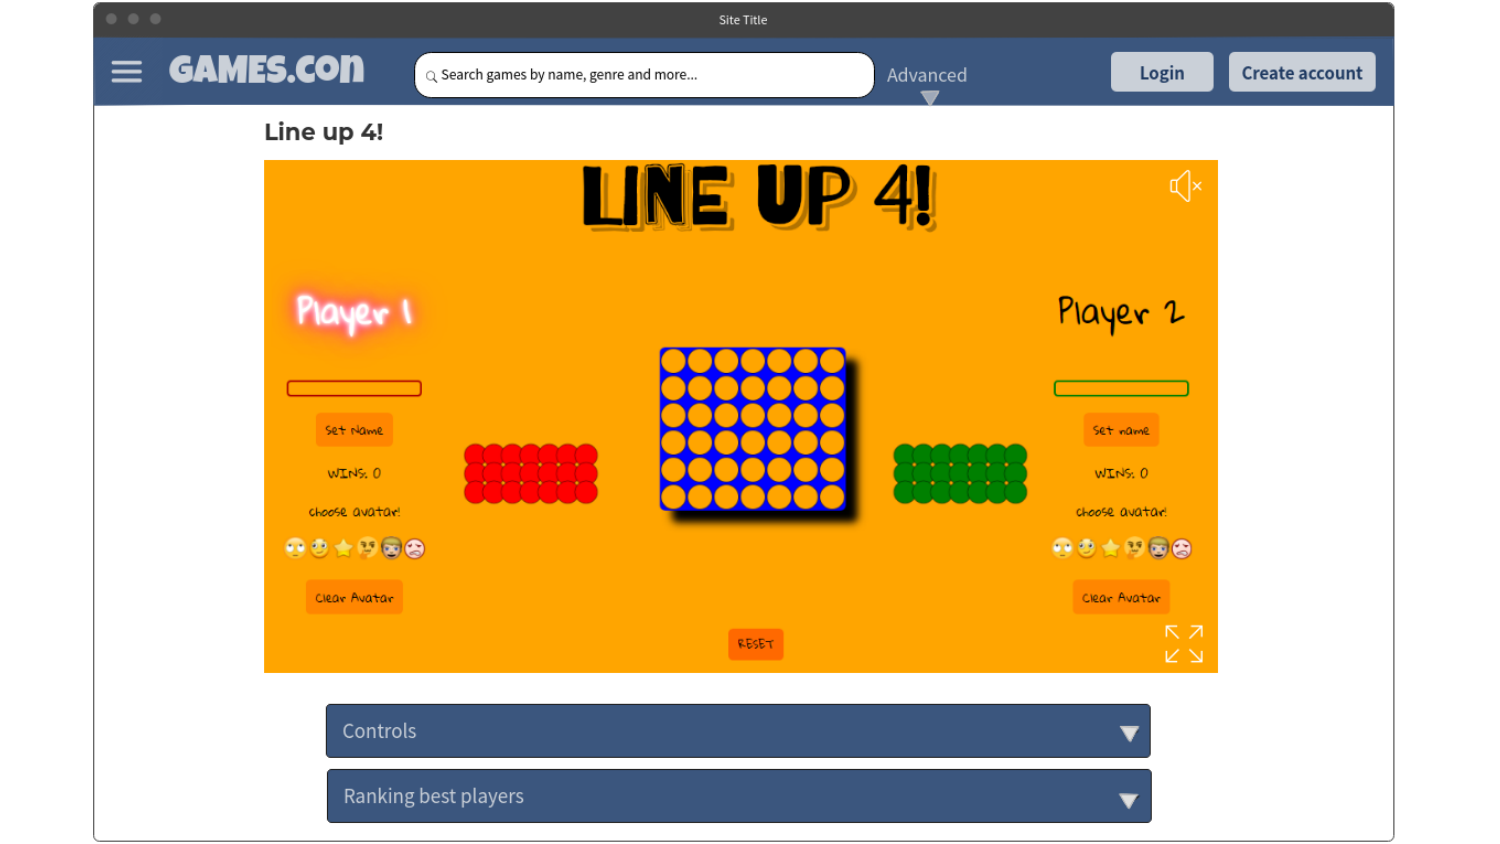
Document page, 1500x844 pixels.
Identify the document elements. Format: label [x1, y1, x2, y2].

picture [91, 0, 1400, 844]
